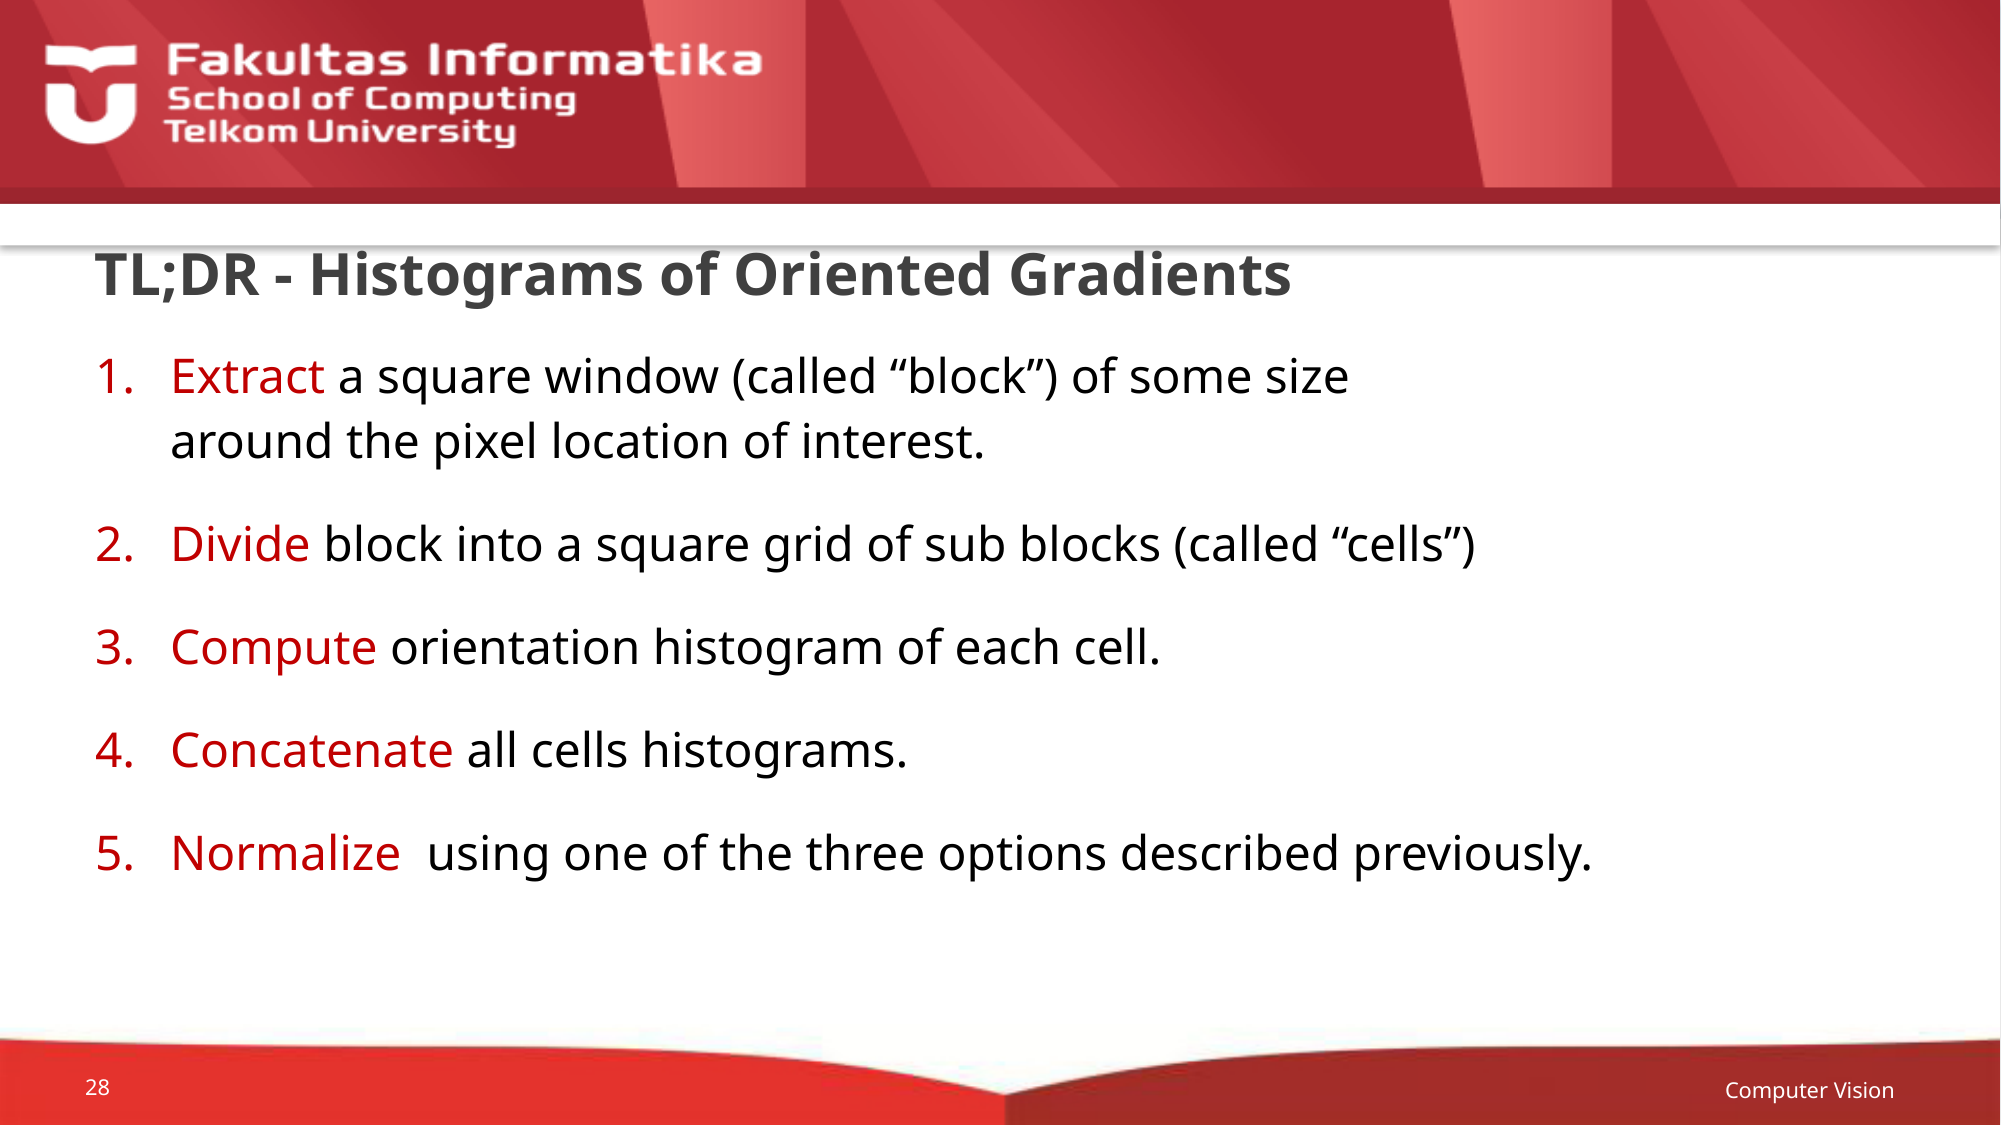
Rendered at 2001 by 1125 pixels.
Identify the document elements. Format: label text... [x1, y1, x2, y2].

picture [0, 0, 2001, 1125]
slide_number 28 [85, 1058, 164, 1119]
list Computer Vision [1185, 1058, 1911, 1119]
title TL;DR - Histograms of Oriented Gradients [79, 219, 1901, 325]
